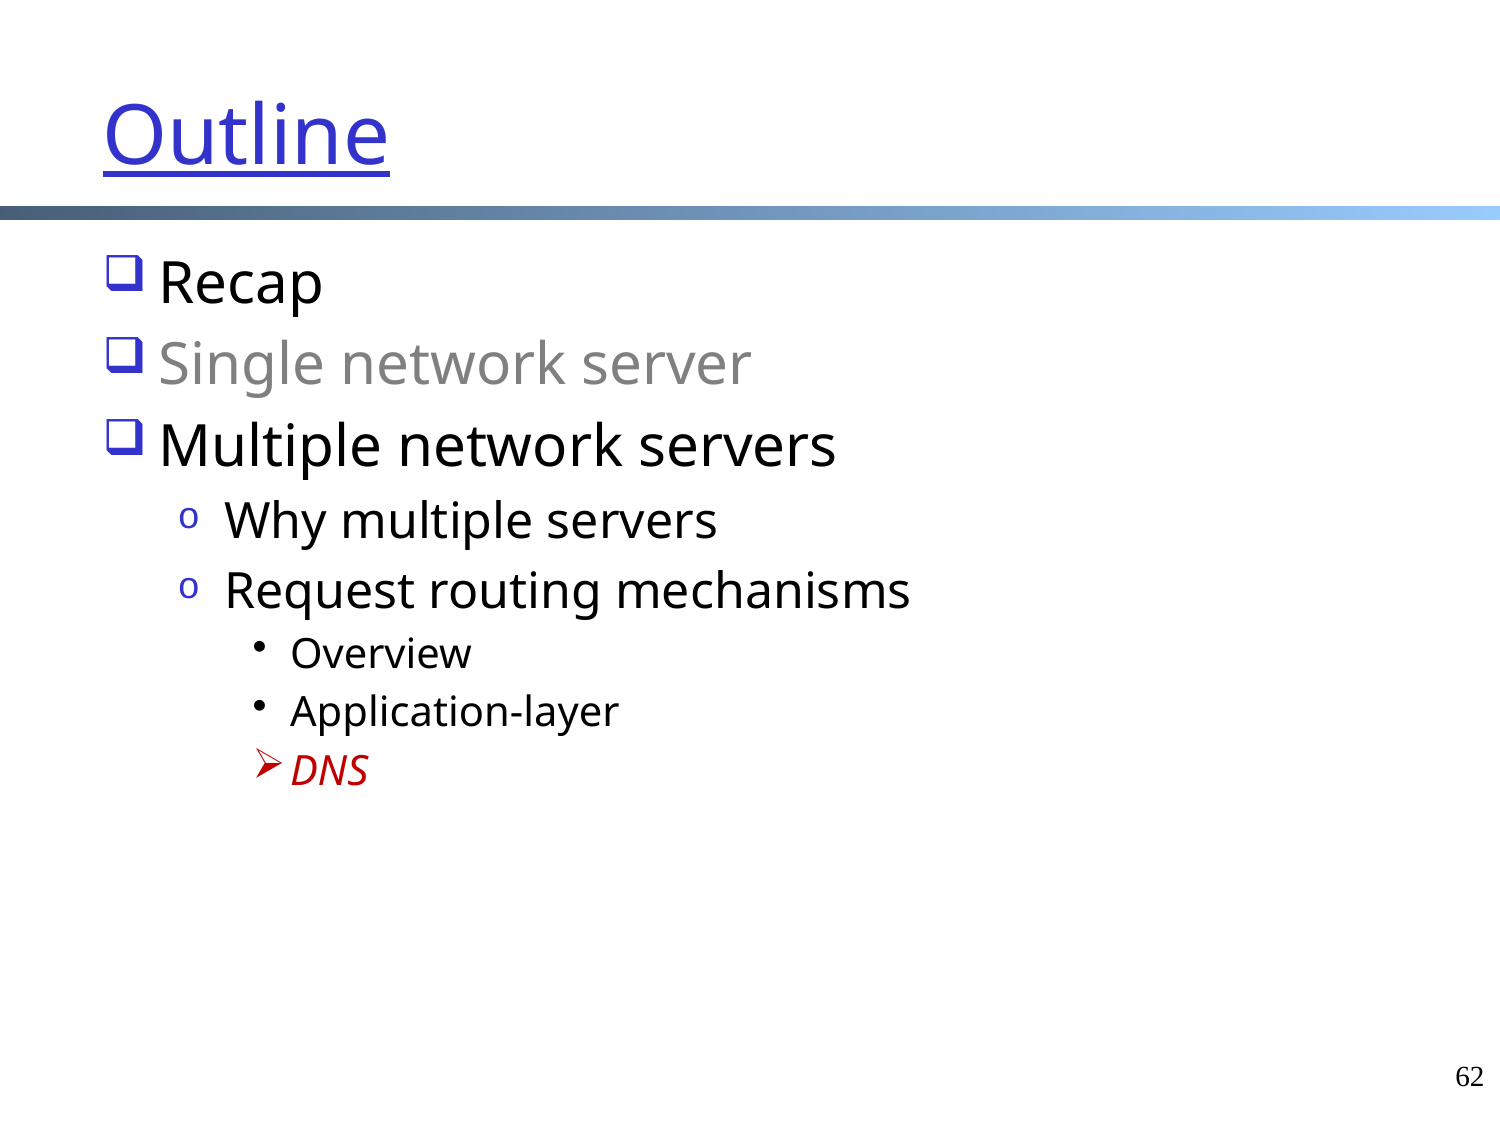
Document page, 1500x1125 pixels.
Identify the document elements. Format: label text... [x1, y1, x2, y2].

list Recap Single network server Multiple network servers Why multiple servers Request routing mechanisms Overview Application-layer DNS [87, 237, 1363, 1075]
slide_number 62 [1150, 1049, 1500, 1125]
title Outline [87, 37, 1363, 225]
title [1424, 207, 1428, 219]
